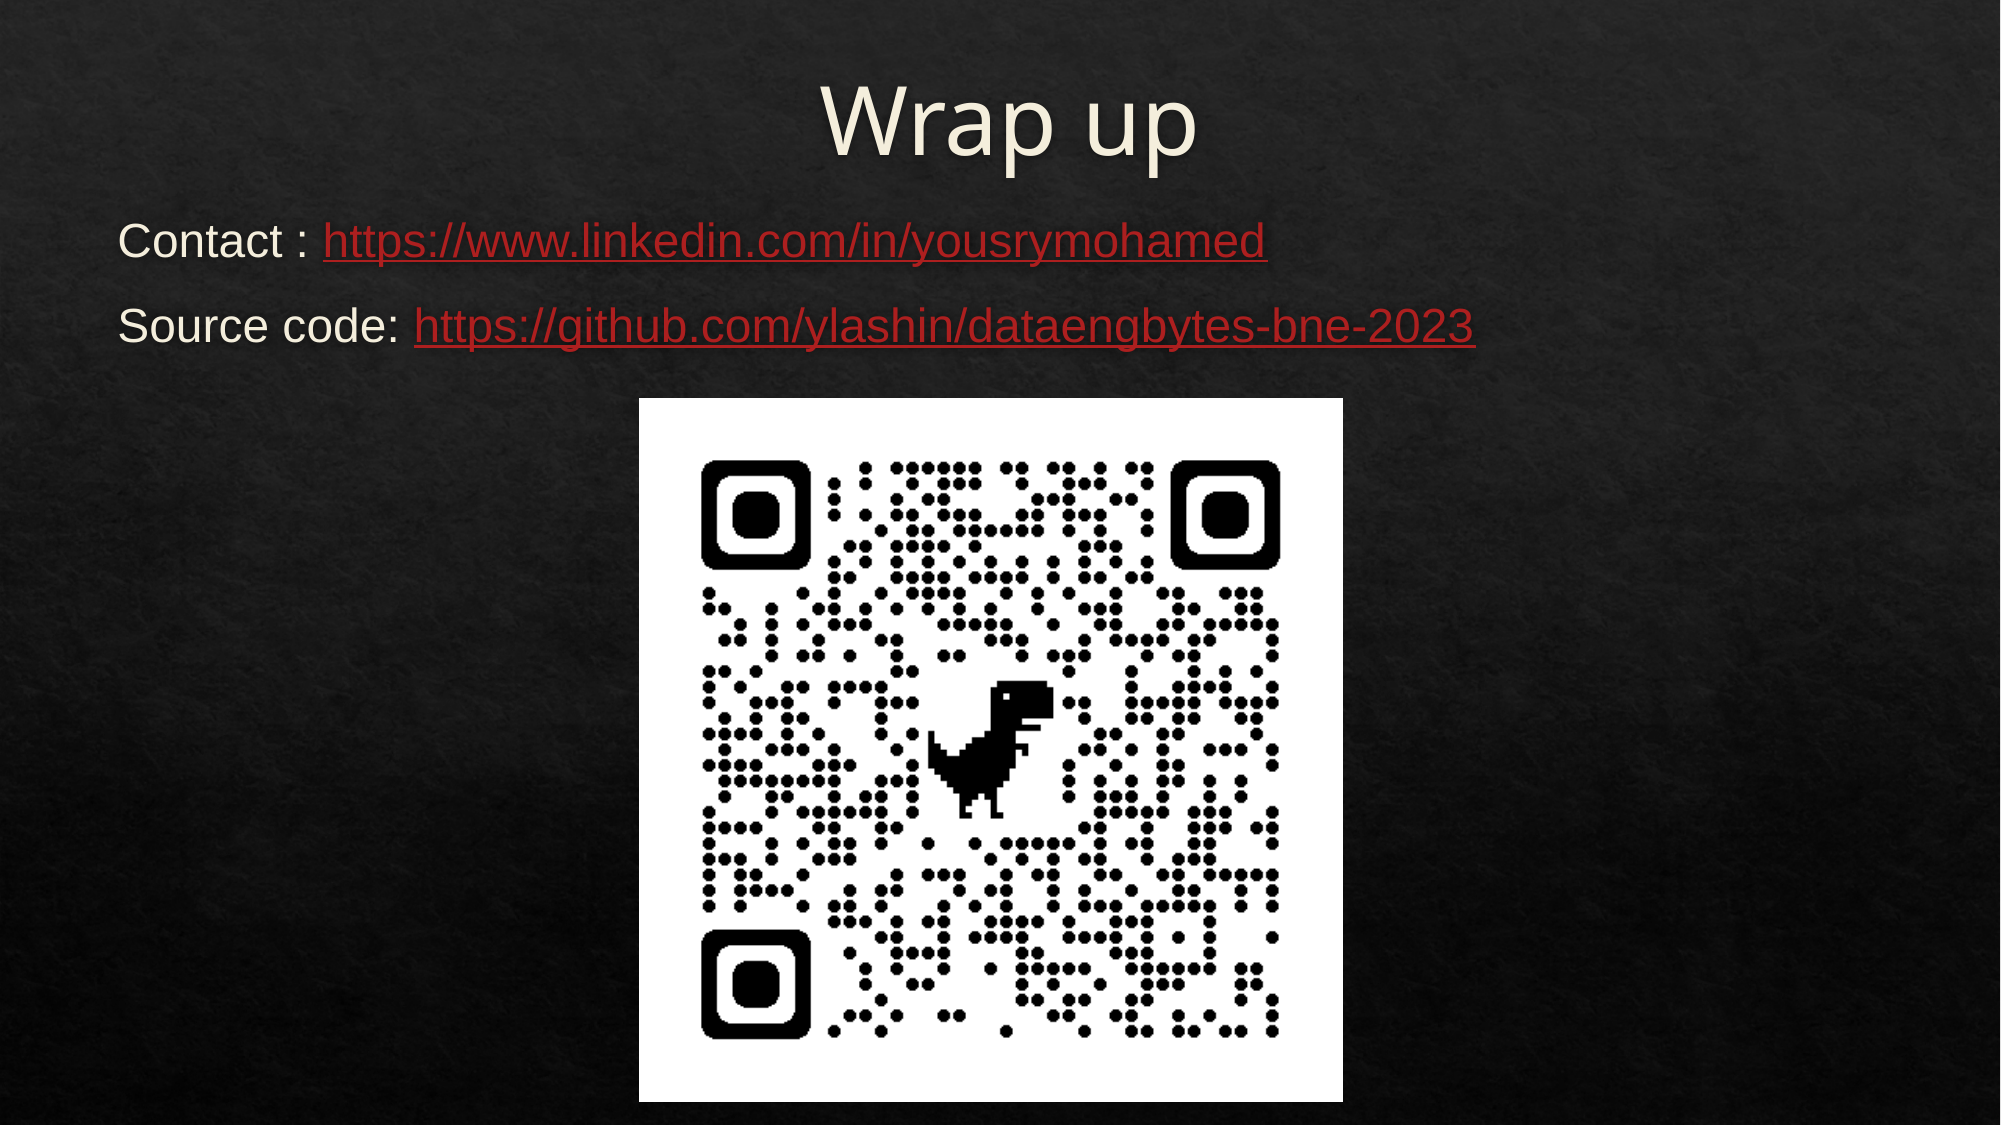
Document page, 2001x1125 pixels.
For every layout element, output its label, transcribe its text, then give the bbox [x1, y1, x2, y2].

picture [639, 398, 1343, 1103]
title Wrap up [160, 20, 1860, 228]
list Contact : https://www.linkedin.com/in/yousrymohamed Source code: https://github.com/ylashin/dataengbytes-bne-2023 [96, 196, 1795, 375]
